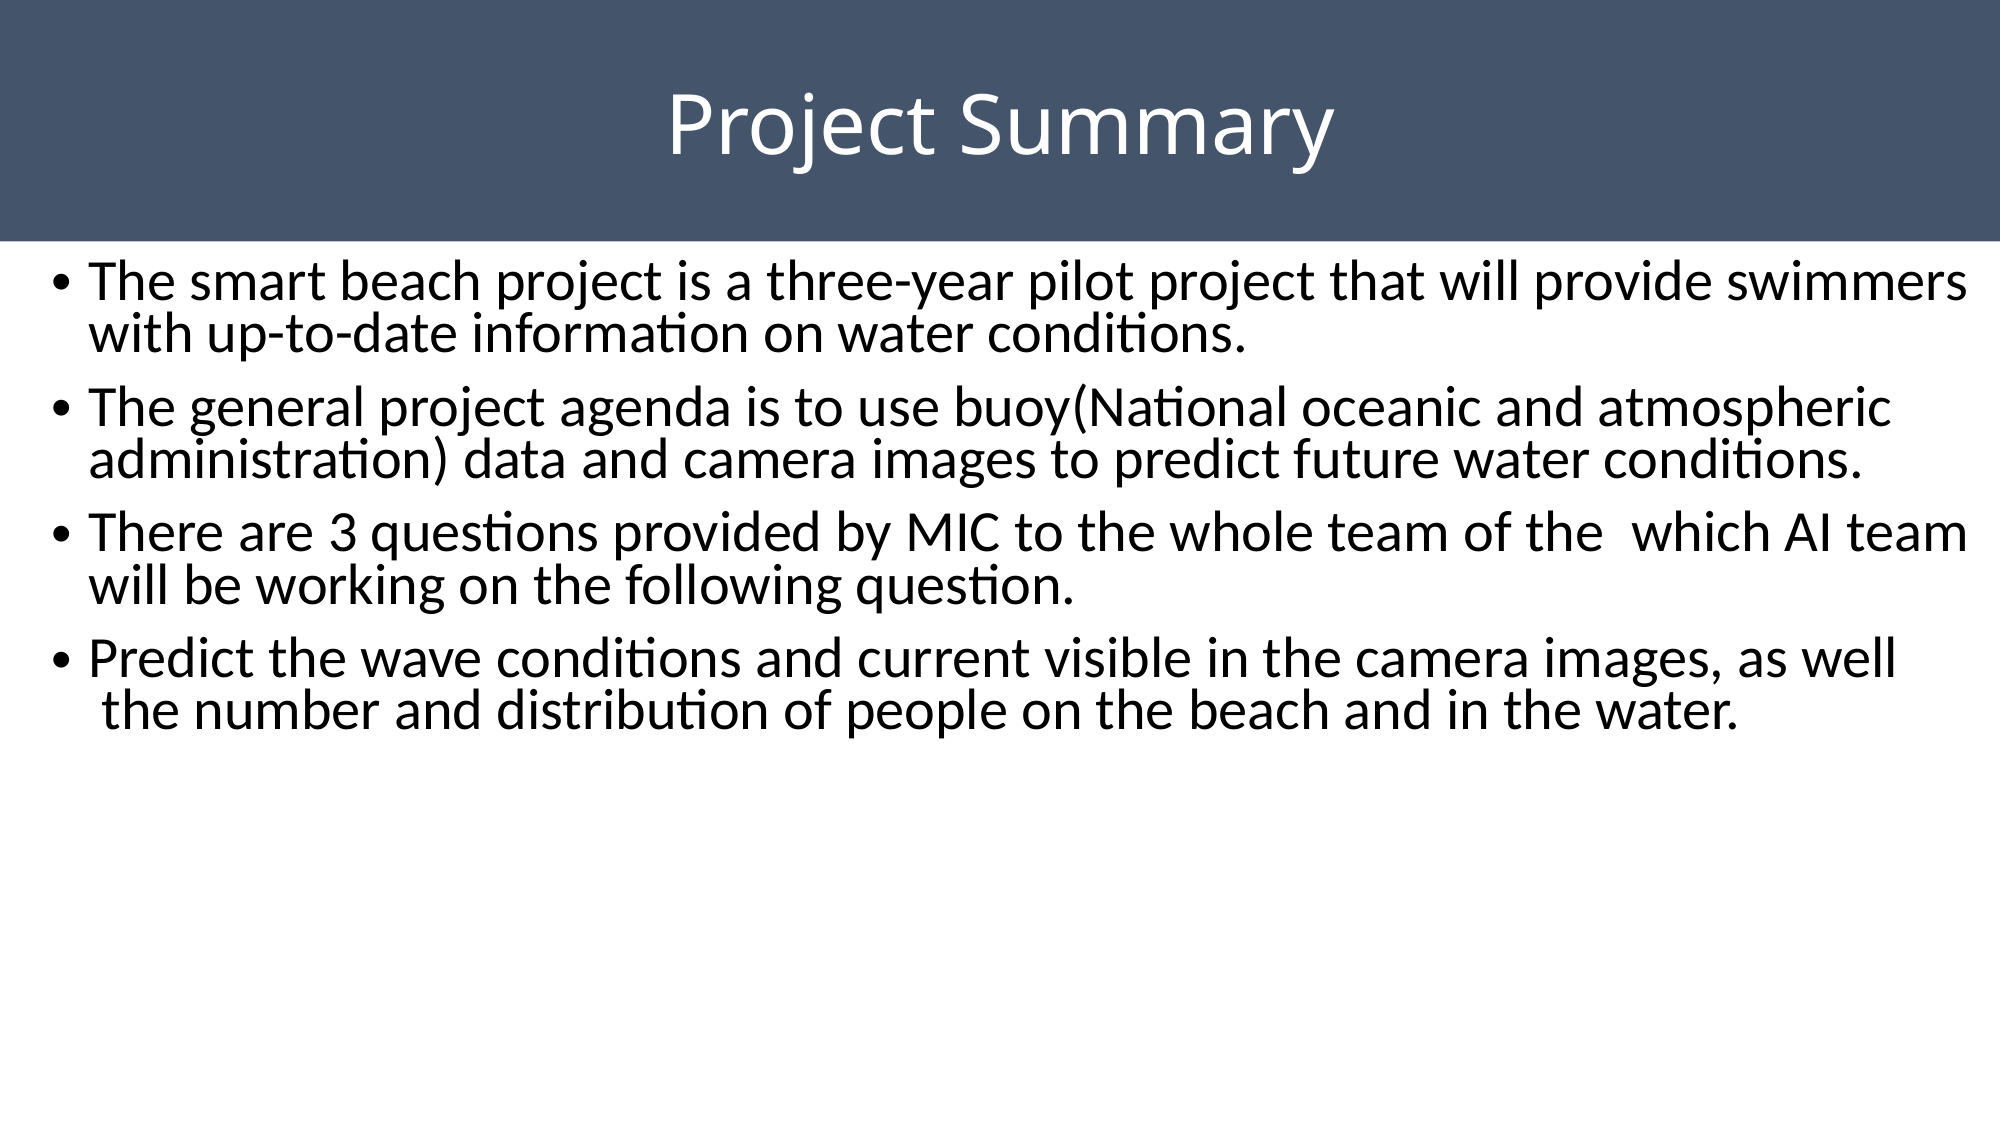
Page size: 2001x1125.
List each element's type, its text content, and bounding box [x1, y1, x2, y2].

list The smart beach project is a three-year pilot project that will provide swimmers with up-to-date information on water conditions. The general project agenda is to use buoy(National oceanic and atmospheric administration) data and camera images to predict future water conditions. There are 3 questions provided by MIC to the whole team of the which AI team will be working on the following question. Predict the wave conditions and current visible in the camera images, as well the number and distribution of people on the beach and in the water. [35, 250, 2000, 825]
text_box Project Summary [0, 0, 2000, 242]
